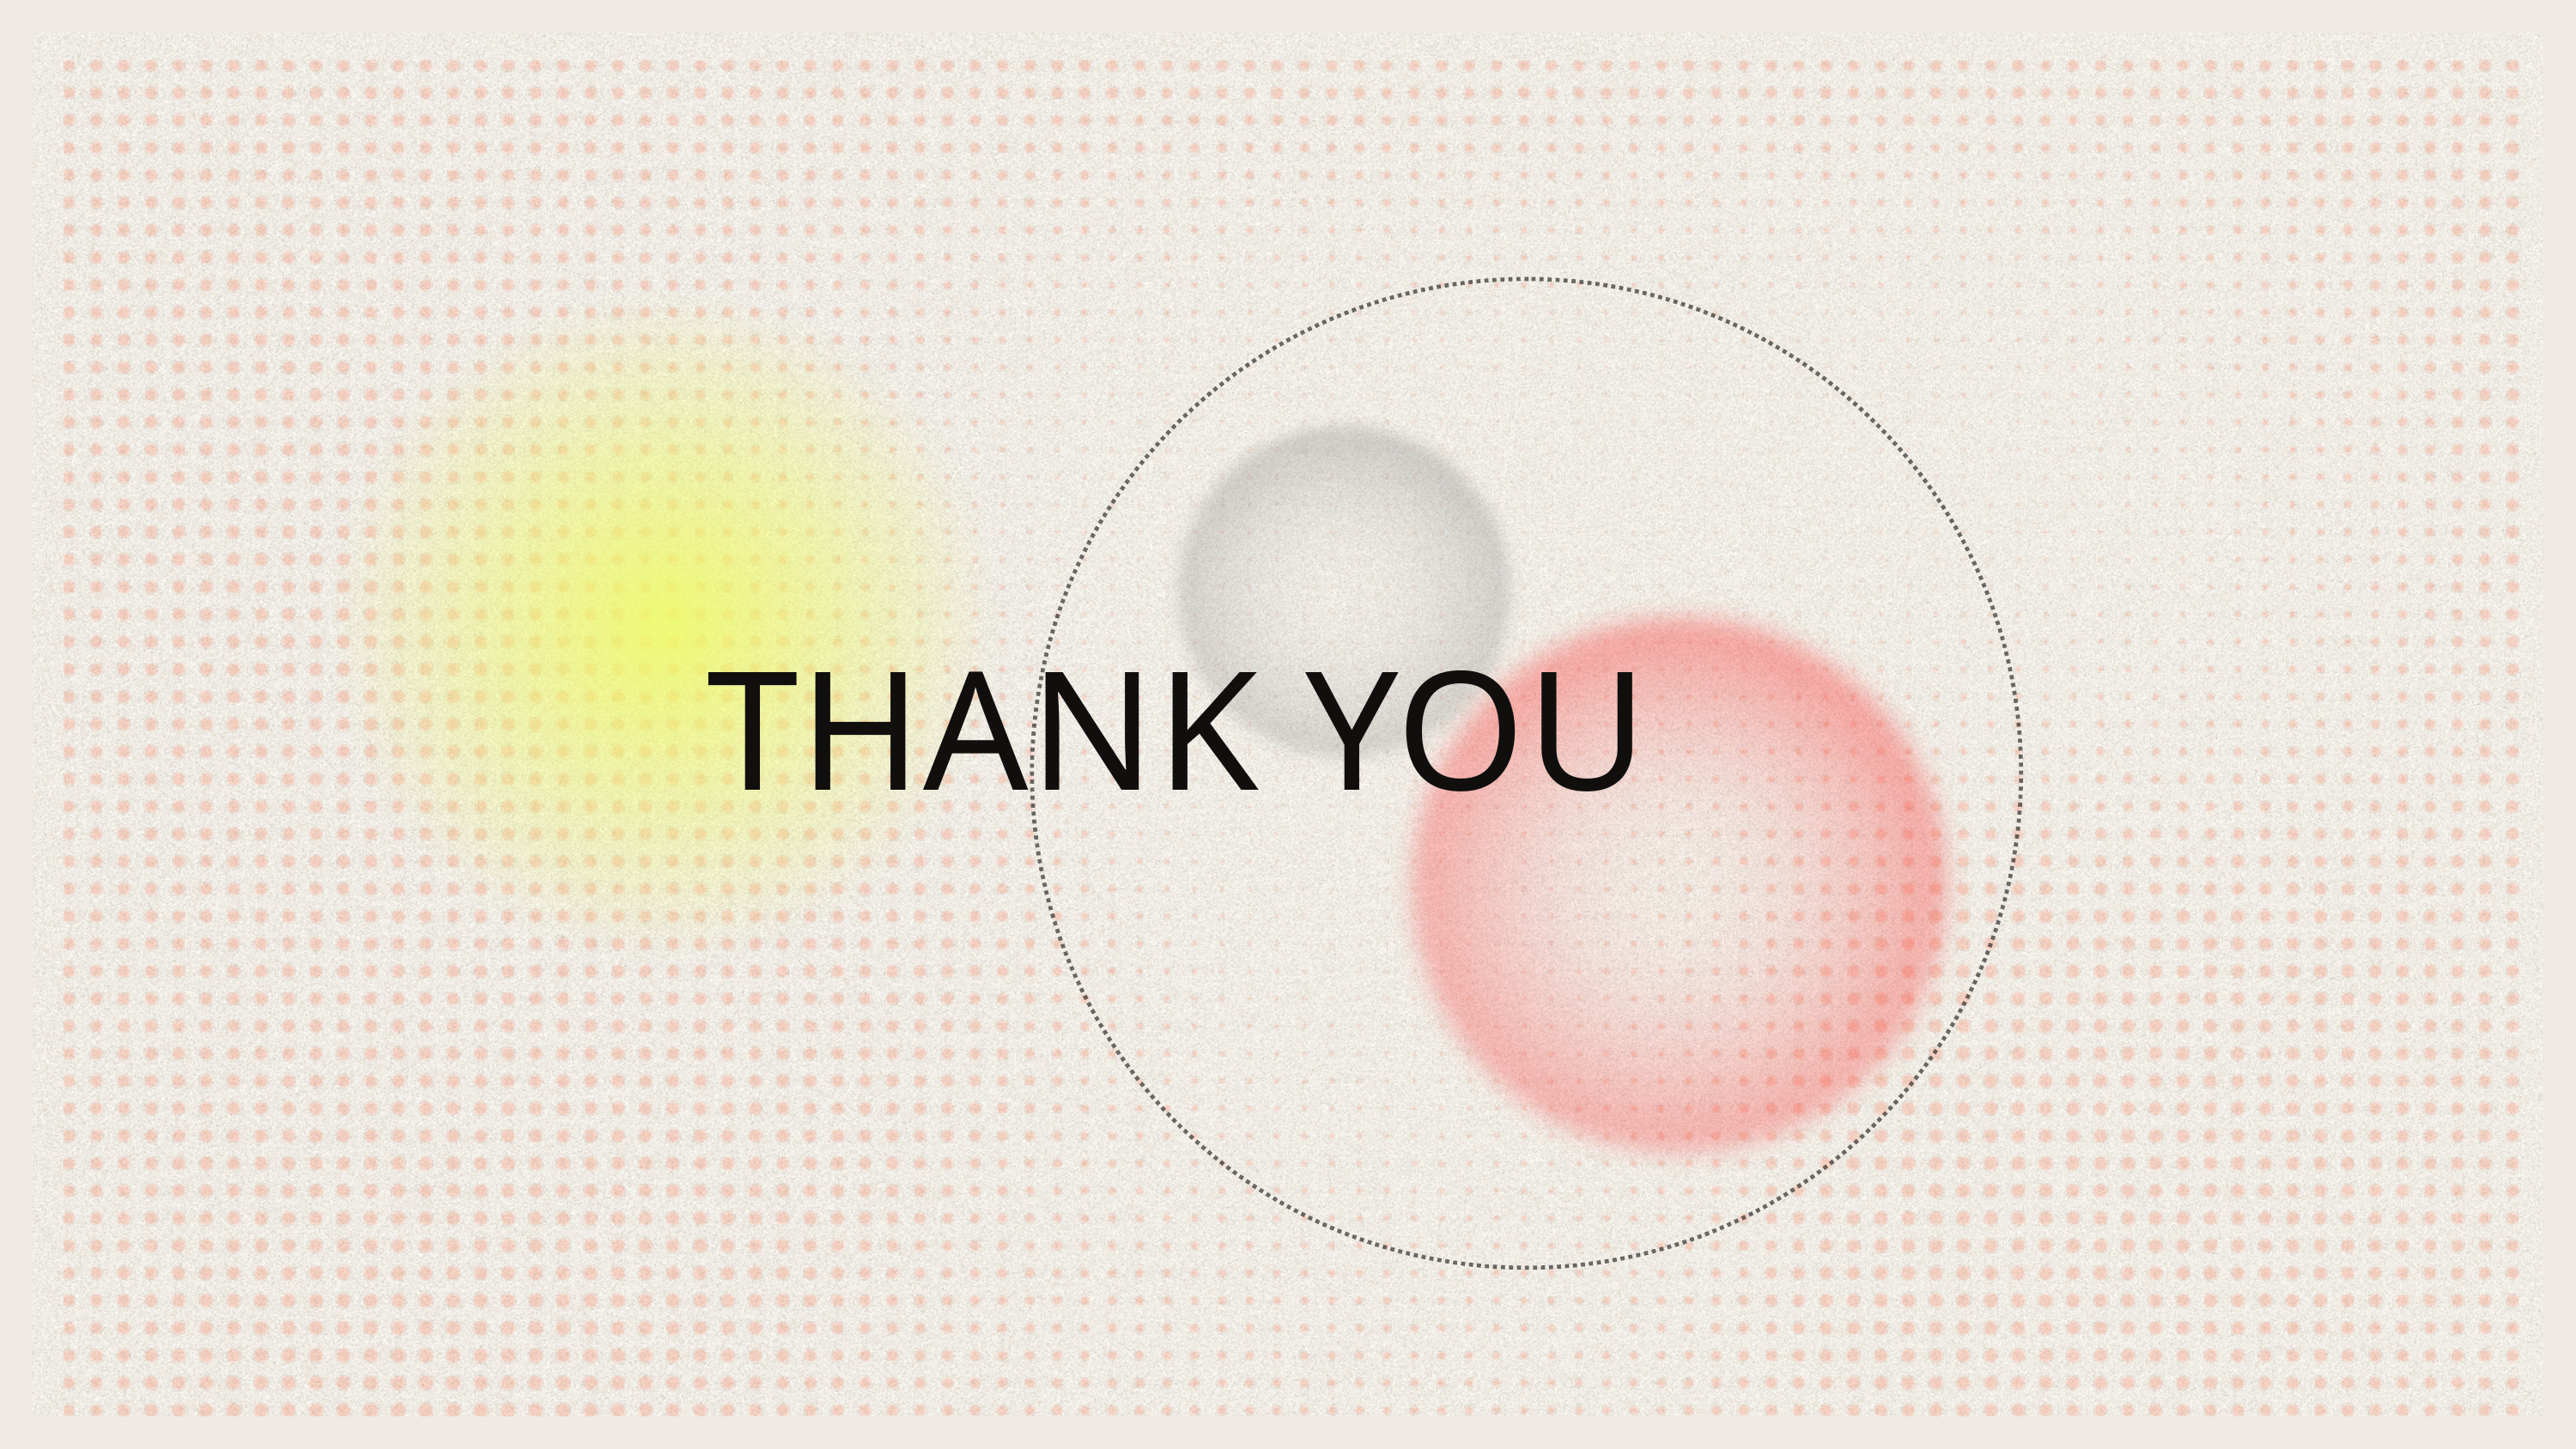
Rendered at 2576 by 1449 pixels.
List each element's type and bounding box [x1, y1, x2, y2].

text_box [1031, 278, 2021, 1269]
text_box [0, 0, 2576, 1449]
